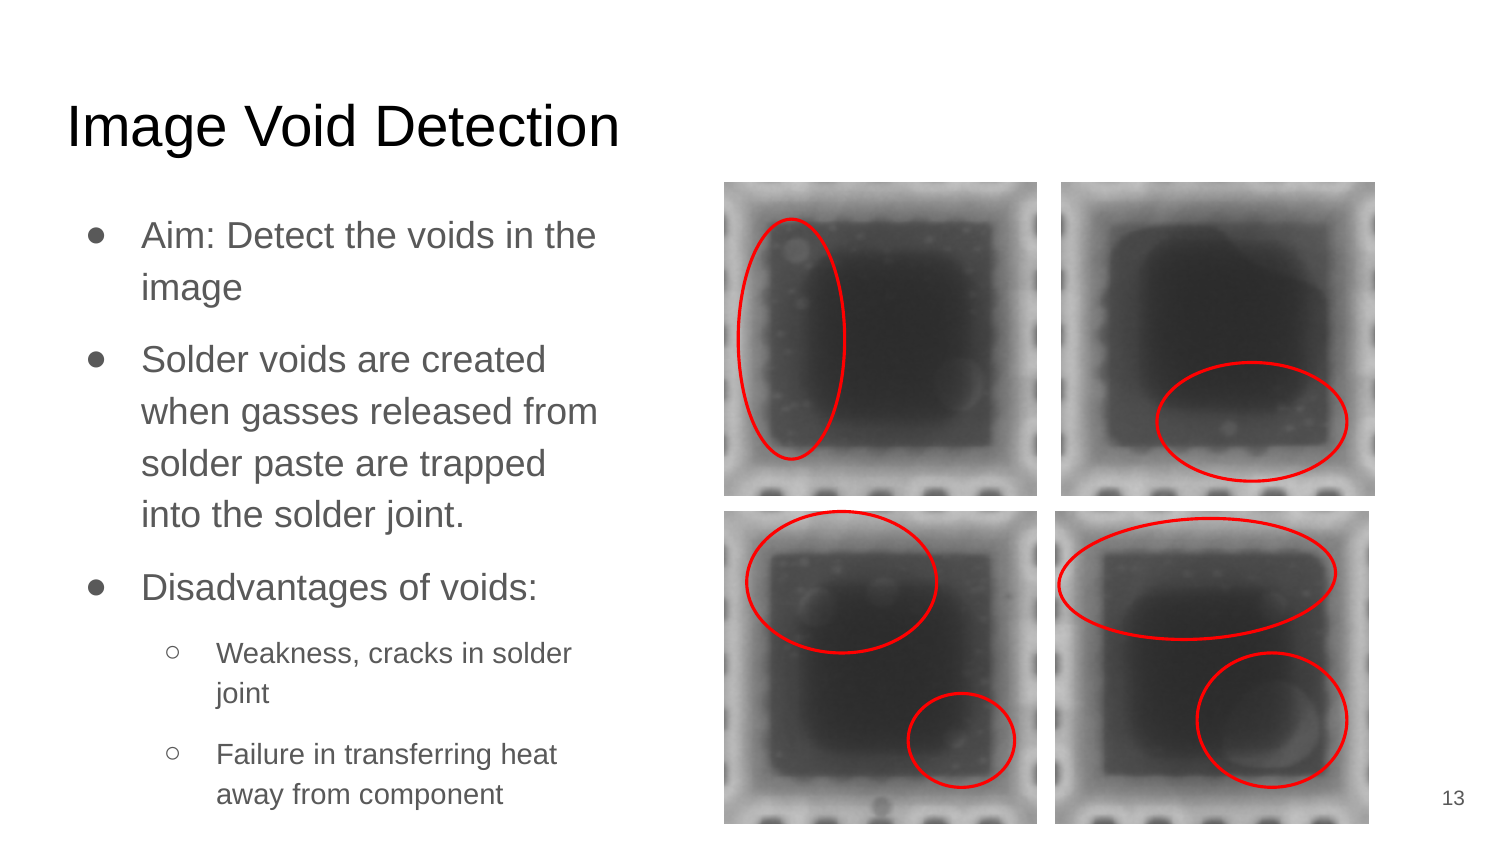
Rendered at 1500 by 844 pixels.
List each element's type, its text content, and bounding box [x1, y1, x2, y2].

list Aim: Detect the voids in the image Solder voids are created when gasses released from solder paste are trapped into the solder joint. Disadvantages of voids: Weakness, cracks in solder joint Failure in transferring heat away from component [51, 189, 628, 750]
picture [723, 511, 1037, 825]
title Image Void Detection [51, 72, 1449, 167]
picture [1061, 182, 1375, 496]
slide_number ‹#› [1389, 764, 1480, 830]
picture [723, 182, 1037, 496]
picture [1055, 511, 1369, 825]
